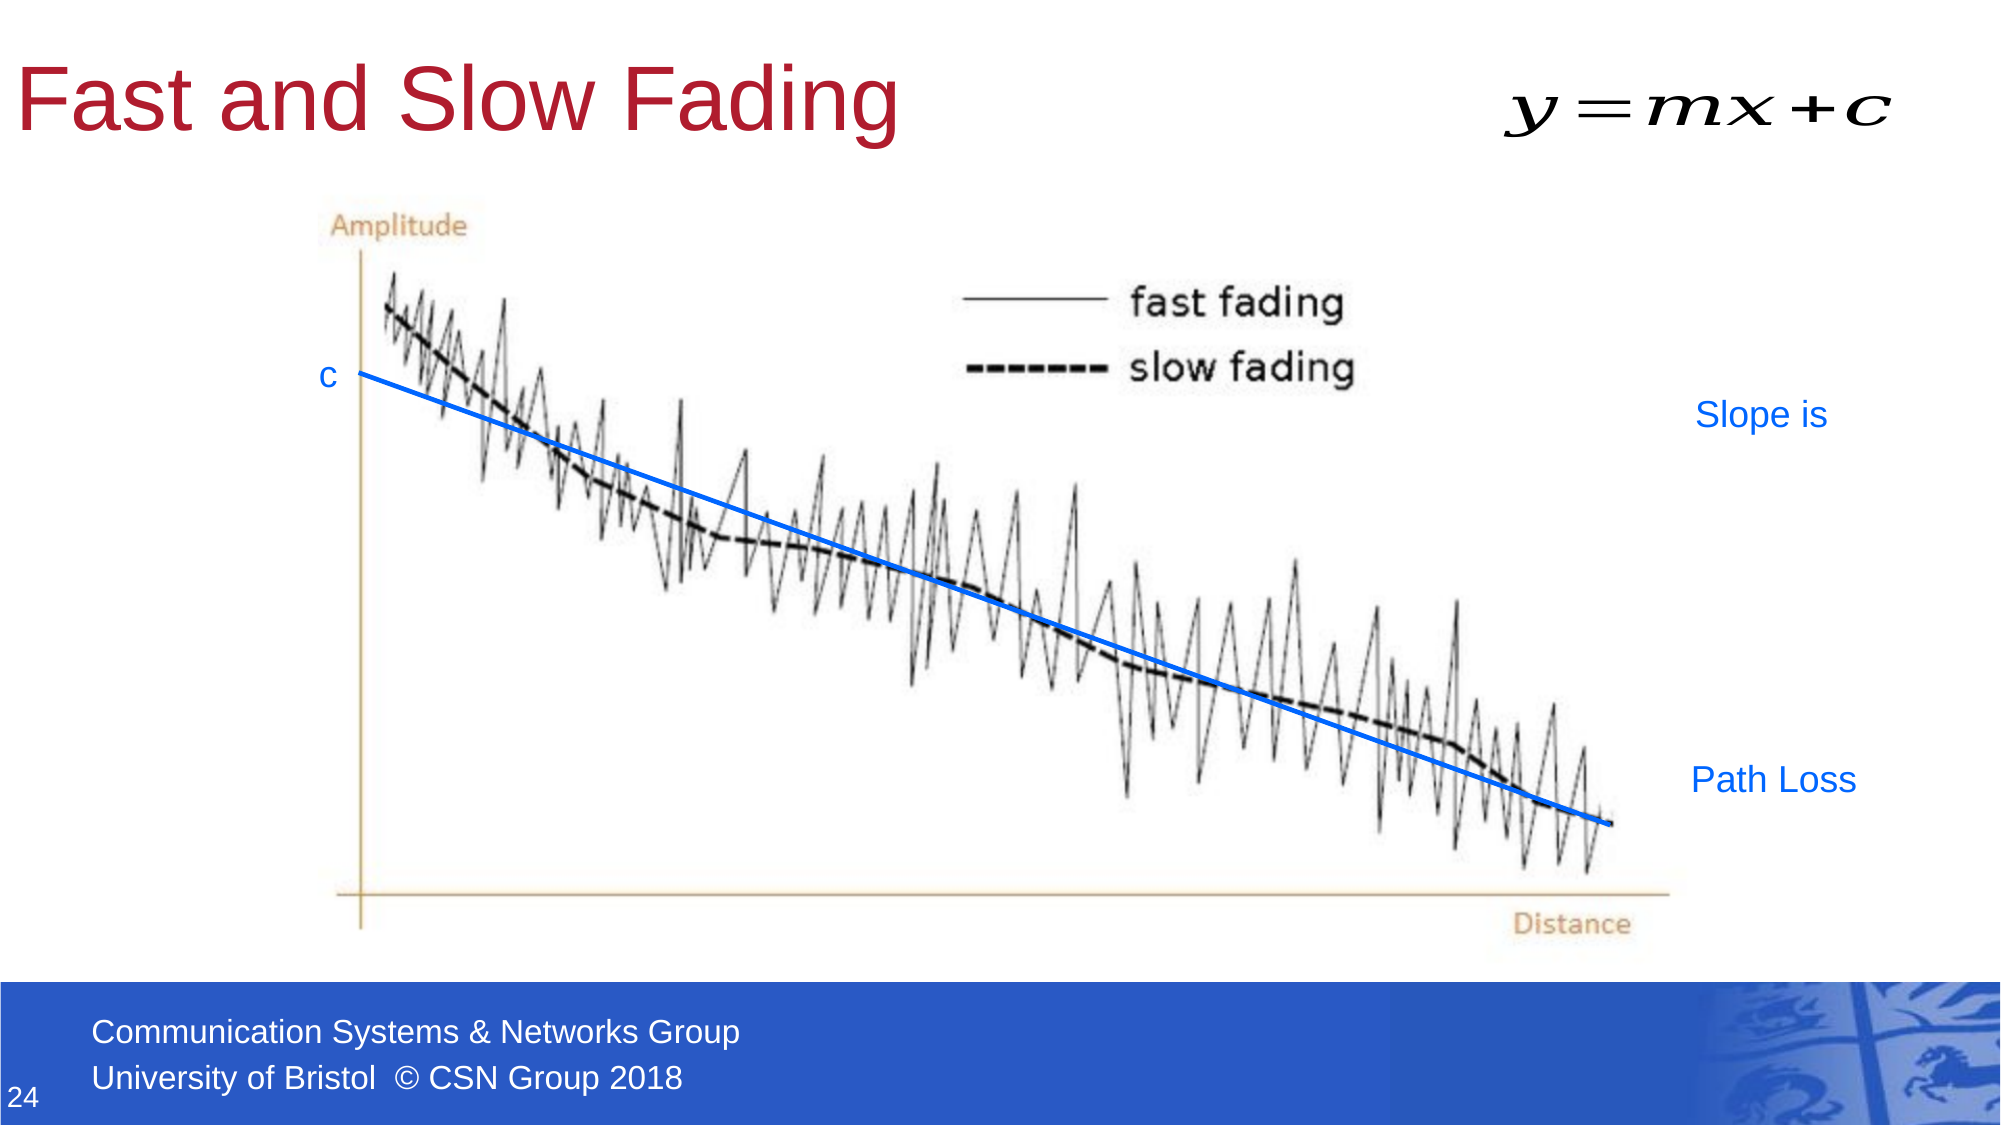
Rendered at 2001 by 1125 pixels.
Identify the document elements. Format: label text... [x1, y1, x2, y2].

picture [295, 151, 1703, 971]
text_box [358, 372, 1611, 826]
picture [0, 982, 2001, 1125]
title Fast and Slow Fading [0, 0, 1867, 188]
text_box Path Loss [1708, 747, 1912, 808]
slide_number 24 [0, 1070, 105, 1125]
